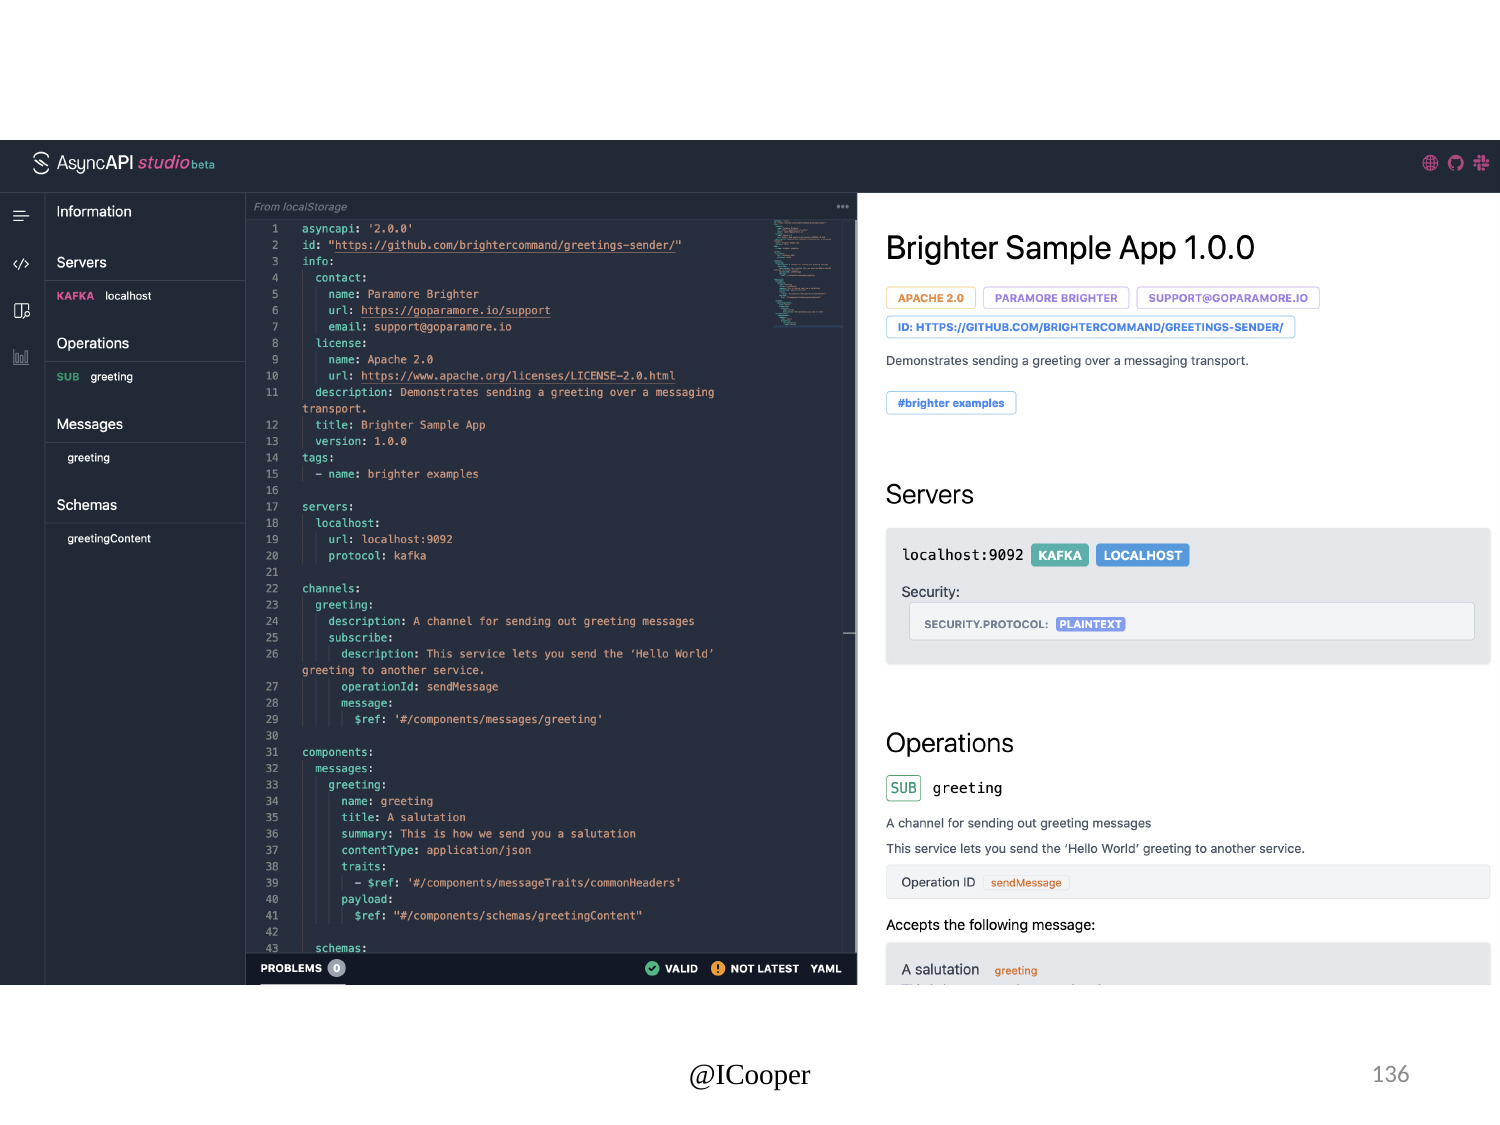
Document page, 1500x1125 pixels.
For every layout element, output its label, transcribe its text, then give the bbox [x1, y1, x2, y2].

slide_number 136 [1074, 1042, 1425, 1103]
picture [0, 140, 1500, 985]
footer @ICooper [512, 1042, 988, 1103]
